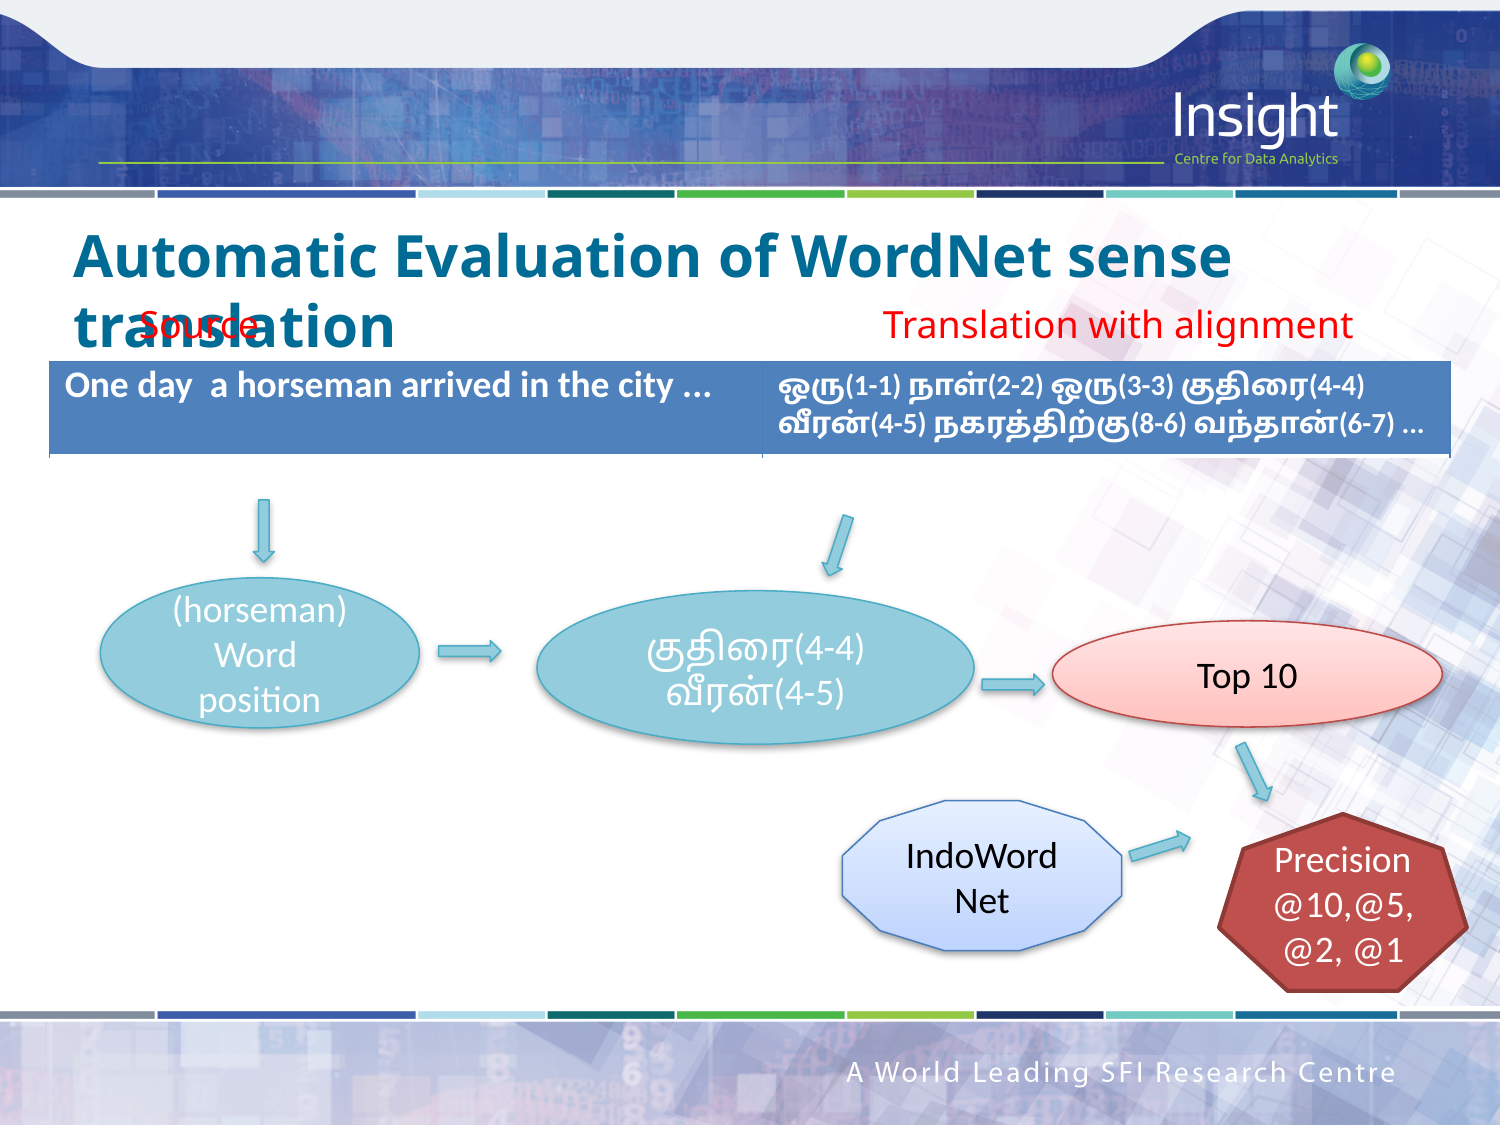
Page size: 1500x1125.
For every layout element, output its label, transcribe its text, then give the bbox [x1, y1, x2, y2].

text_box [252, 499, 276, 563]
text_box [981, 673, 1045, 696]
text_box [437, 639, 502, 663]
text_box [1234, 741, 1273, 802]
text_box [821, 514, 855, 577]
text_box Top 10 [1051, 619, 1444, 728]
text_box IndoWordNet [841, 799, 1123, 952]
table_header ஒரு(1-1) நாள்(2-2) ஒரு(3-3) குதிரை(4-4) வீரன்(4-5) நகரத்திற்கு(8-6) வந்தான்(6-7) ... [763, 362, 1449, 454]
text_box Source [123, 293, 372, 354]
text_box Precision@10,@5, @2, @1 [1216, 812, 1469, 993]
text_box (horseman)Word position [99, 576, 421, 729]
text_box குதிரை(4-4) வீரன்(4-5) [536, 589, 975, 745]
text_box Translation with alignment [868, 293, 1459, 354]
text_box [1128, 830, 1191, 863]
text_box Automatic Evaluation of WordNet sense translation [58, 211, 1453, 316]
text_box [52, 316, 1448, 361]
text_box [52, 458, 1448, 988]
table_header One day a horseman arrived in the city ... [50, 362, 762, 454]
picture [0, 0, 1500, 1125]
